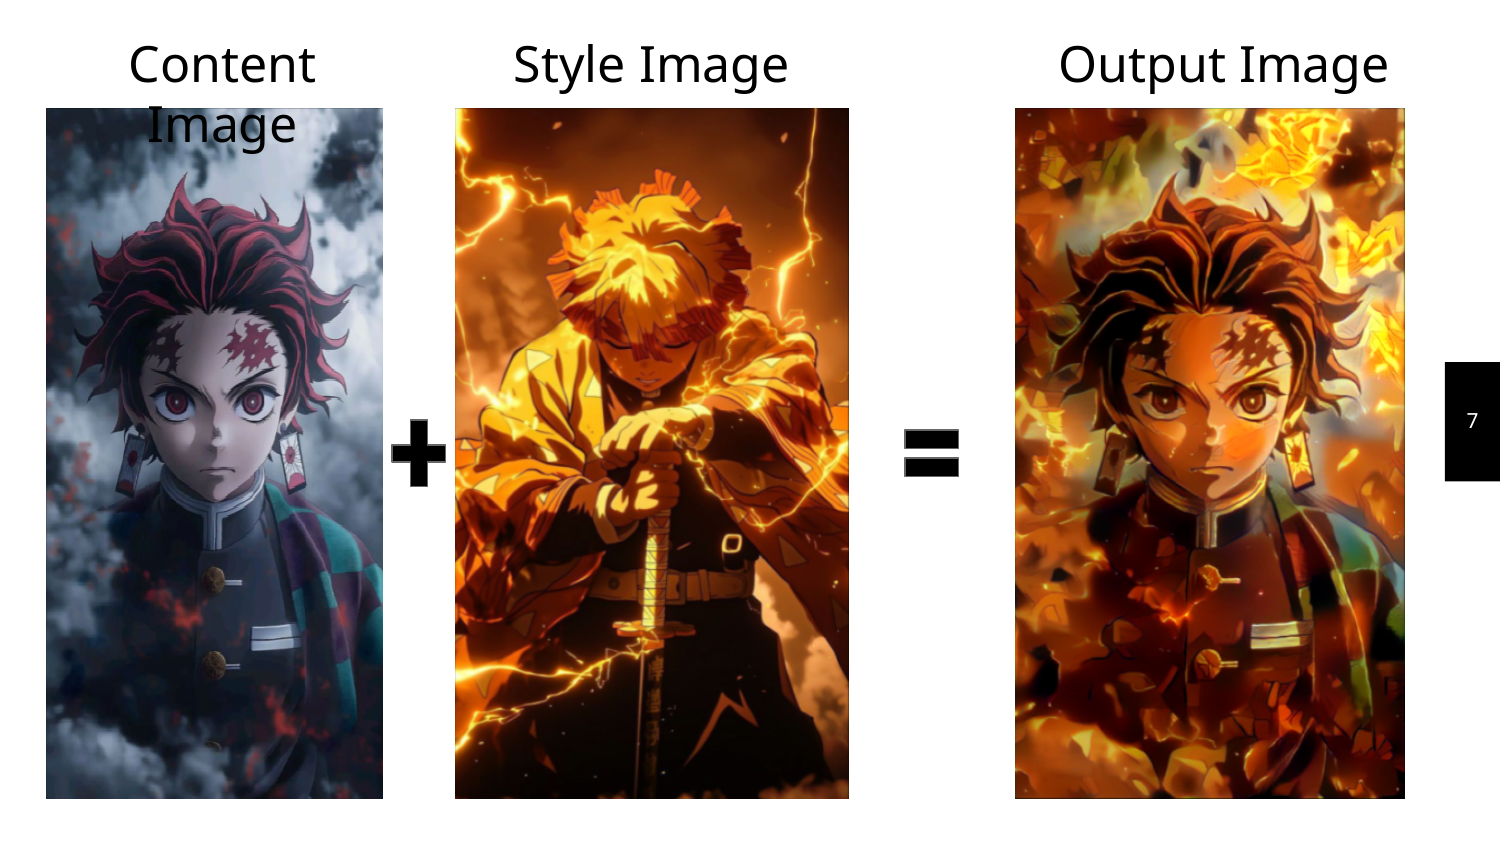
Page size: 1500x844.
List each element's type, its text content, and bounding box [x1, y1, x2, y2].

picture [1014, 107, 1405, 799]
text_box [392, 419, 446, 487]
slide_number ‹#› [1444, 362, 1500, 482]
text_box Style Image [455, 17, 849, 107]
text_box Output Image [968, 17, 1481, 108]
text_box [905, 429, 959, 449]
text_box [905, 457, 959, 477]
picture [455, 107, 849, 799]
picture [46, 107, 383, 799]
text_box Content Image [43, 17, 402, 168]
